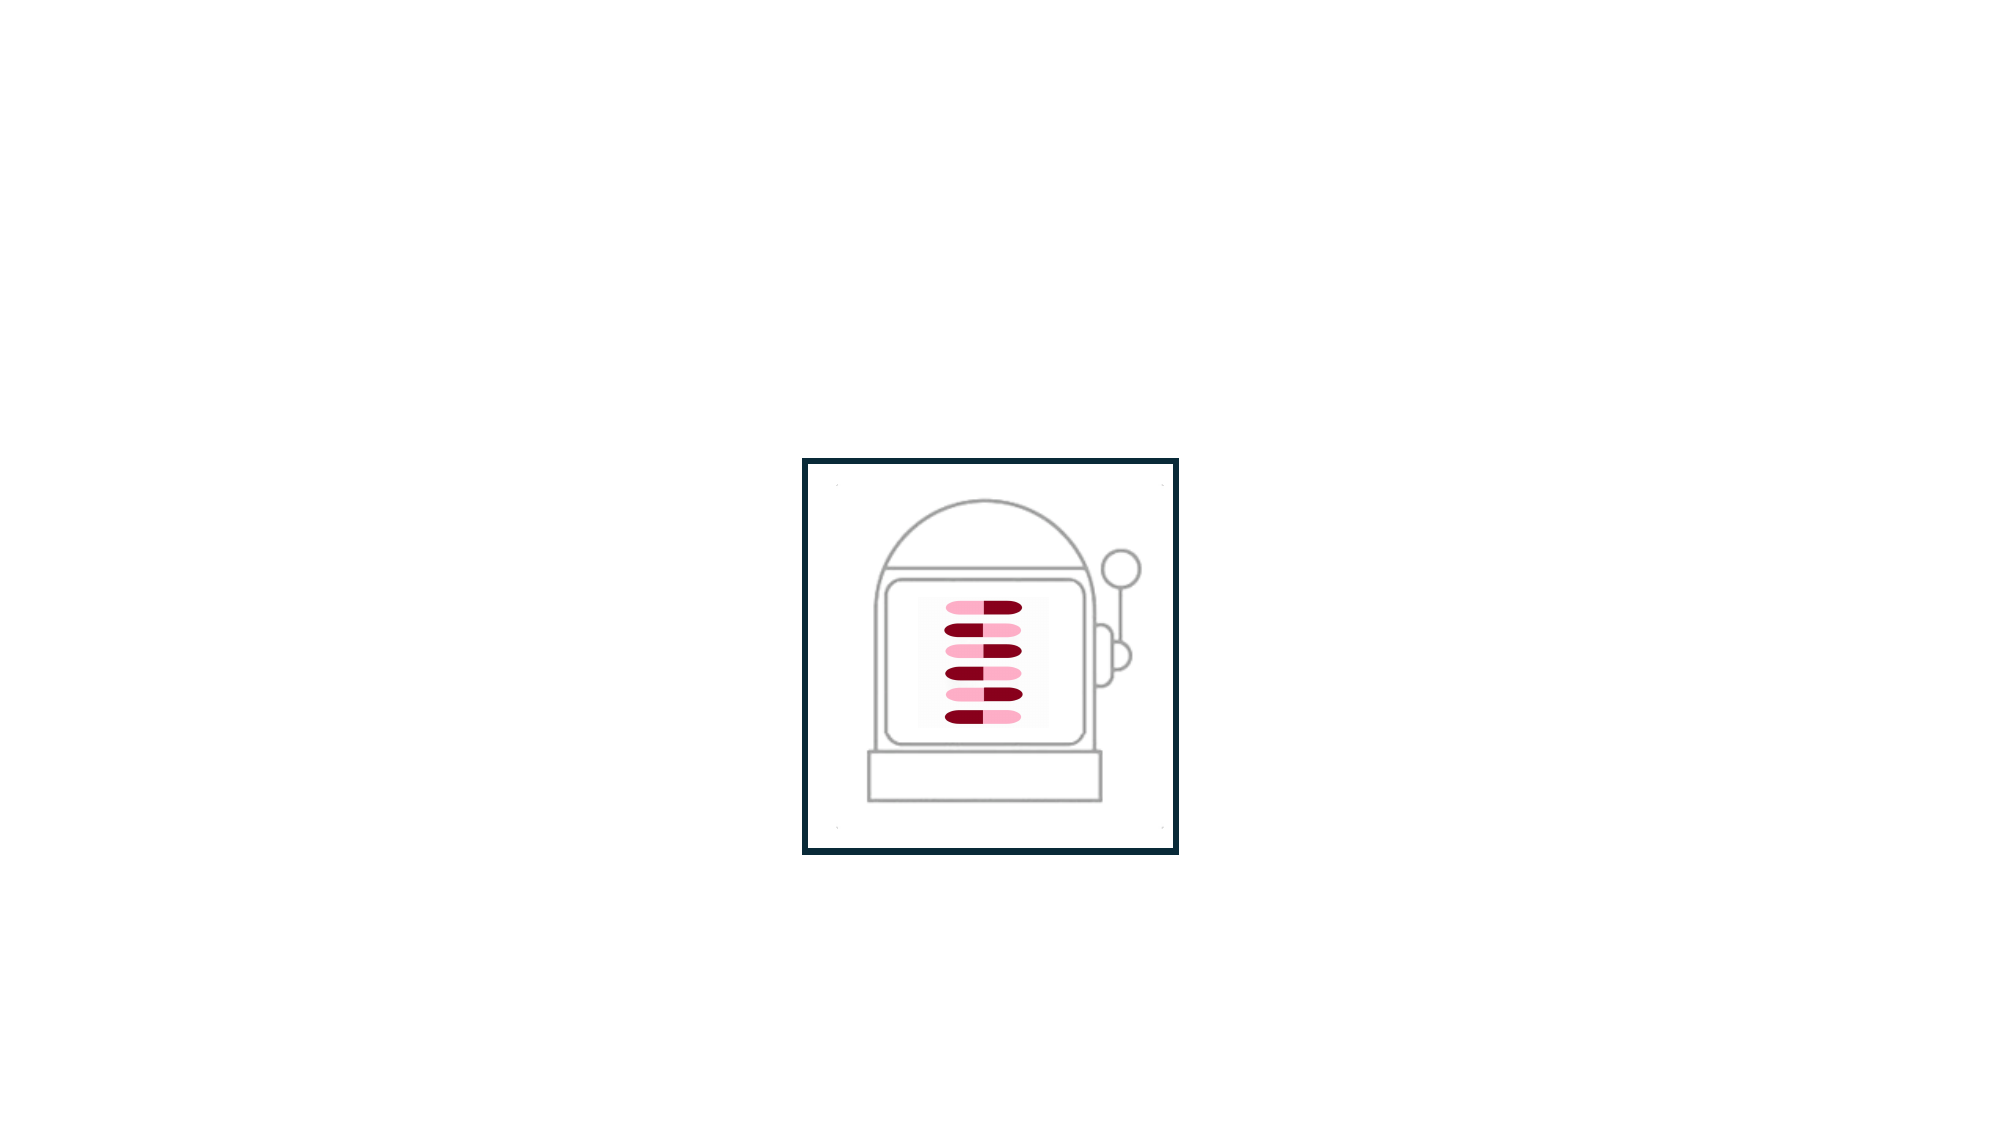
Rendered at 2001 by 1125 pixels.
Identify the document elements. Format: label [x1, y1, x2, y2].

list [836, 483, 1164, 829]
picture [918, 596, 1049, 728]
text_box [803, 459, 1178, 853]
